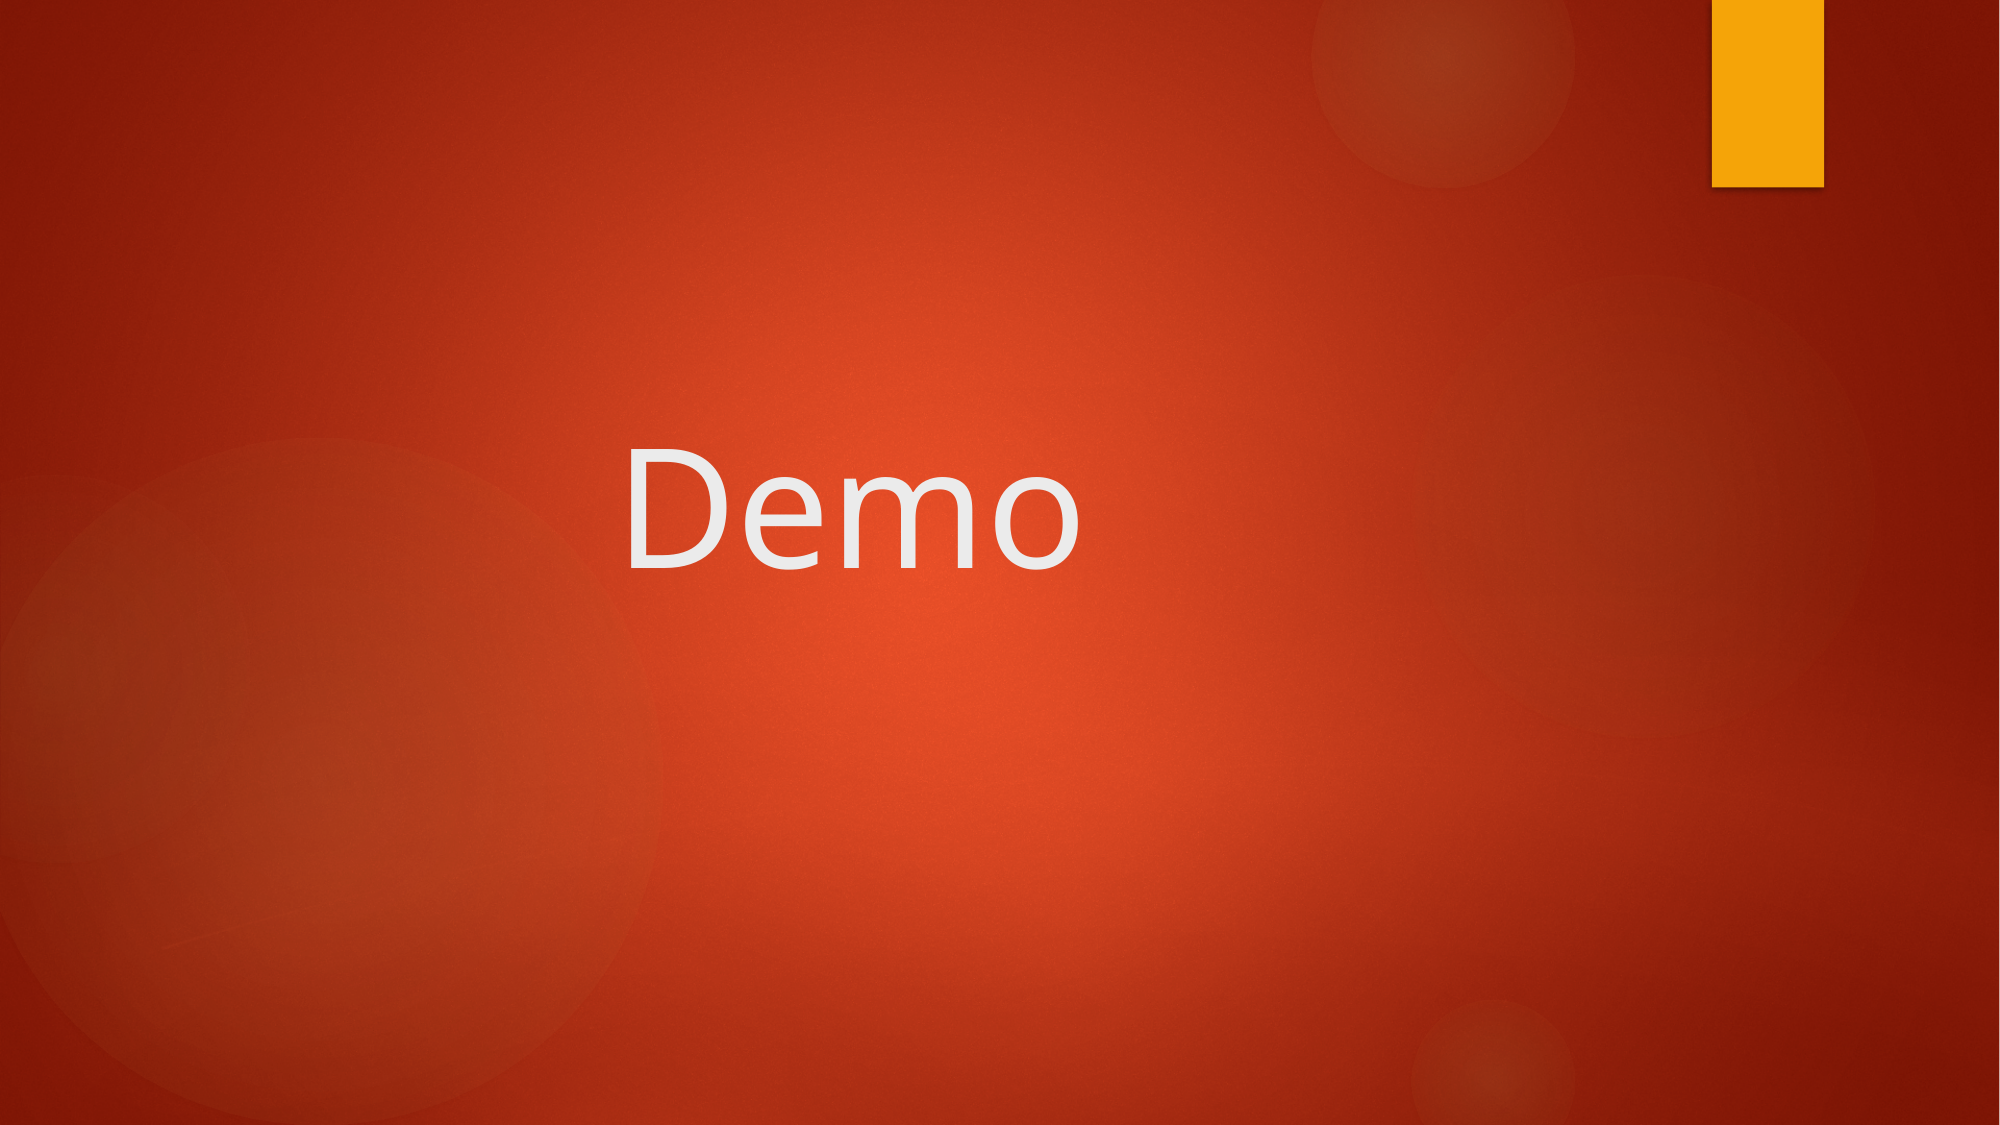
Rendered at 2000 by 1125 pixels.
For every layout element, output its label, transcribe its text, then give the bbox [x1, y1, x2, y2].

title Demo [558, 394, 1145, 625]
